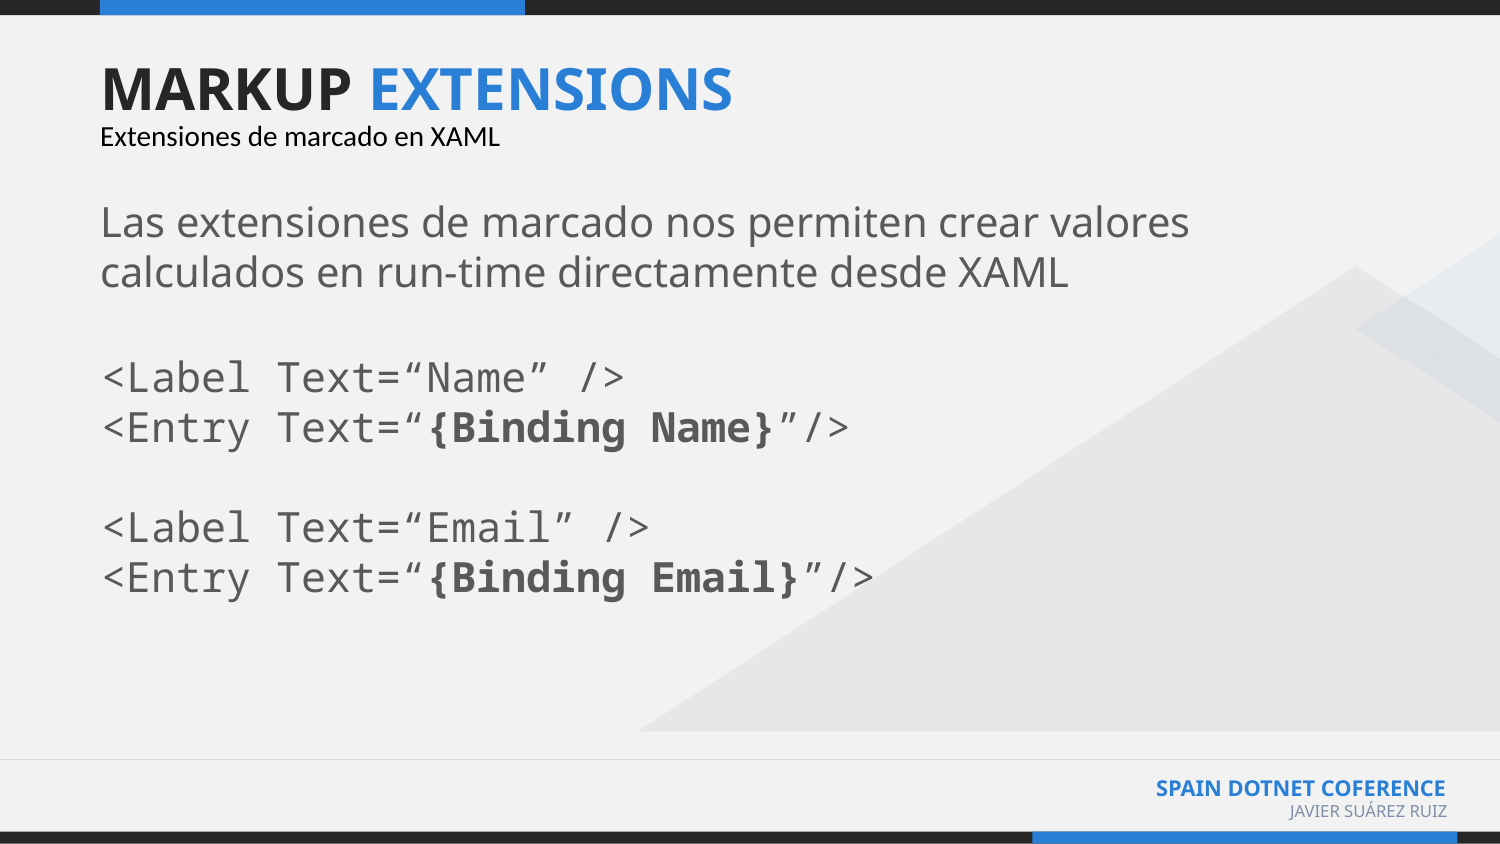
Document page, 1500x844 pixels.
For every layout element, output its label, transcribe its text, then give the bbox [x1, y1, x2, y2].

title MARKUP EXTENSIONS [85, 52, 1415, 135]
list Extensiones de marcado en XAML [85, 109, 1413, 160]
text_box Las extensiones de marcado nos permiten crear valores calculados en run-time directamente desde XAML [85, 188, 1415, 303]
text_box <Label Text=“Name” /> <Entry Text=“{Binding Name}”/> <Label Text=“Email” /> <Entry Text=“{Binding Email}”/> [86, 343, 1416, 658]
